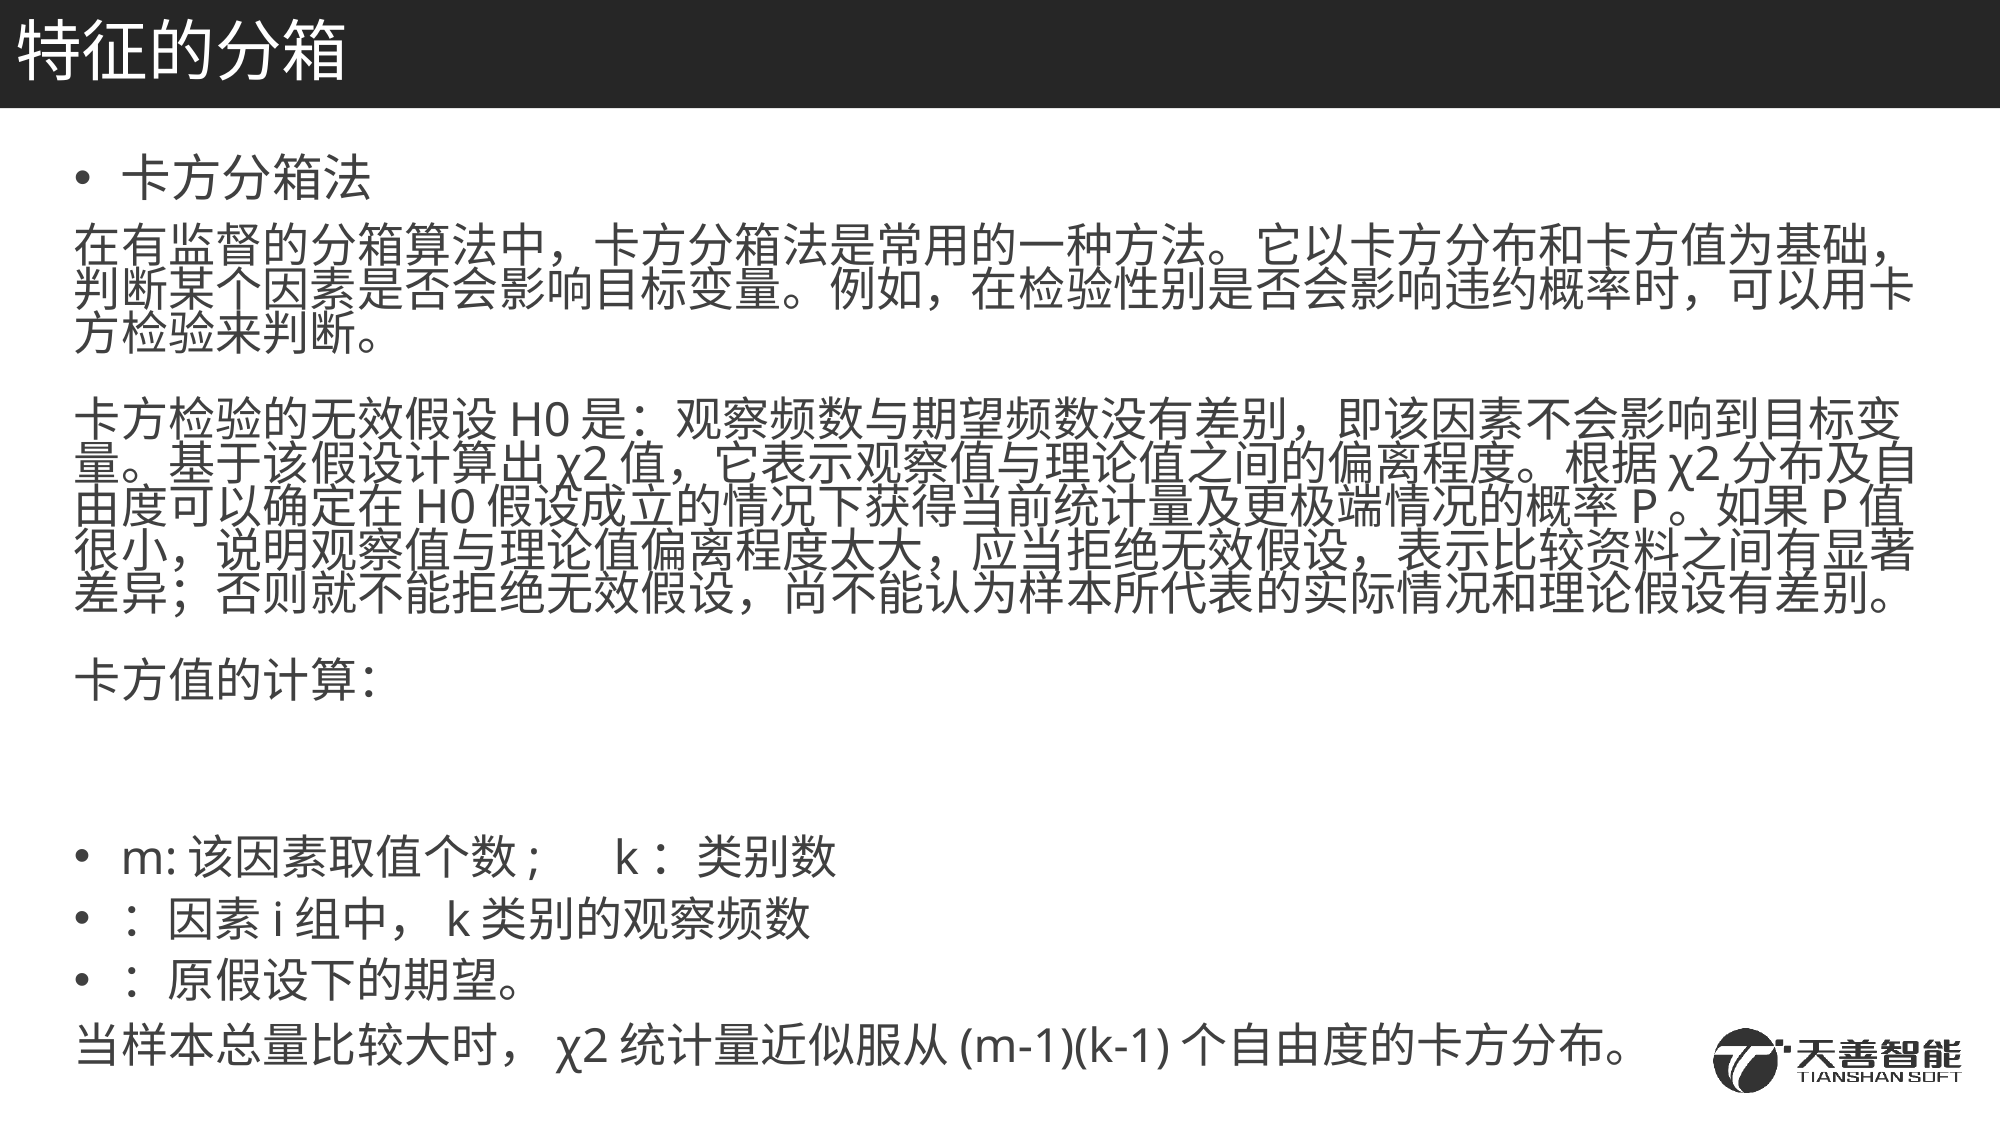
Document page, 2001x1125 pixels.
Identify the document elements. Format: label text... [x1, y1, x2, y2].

picture [1713, 1028, 1962, 1093]
title 特征的分箱 [0, 0, 2000, 109]
